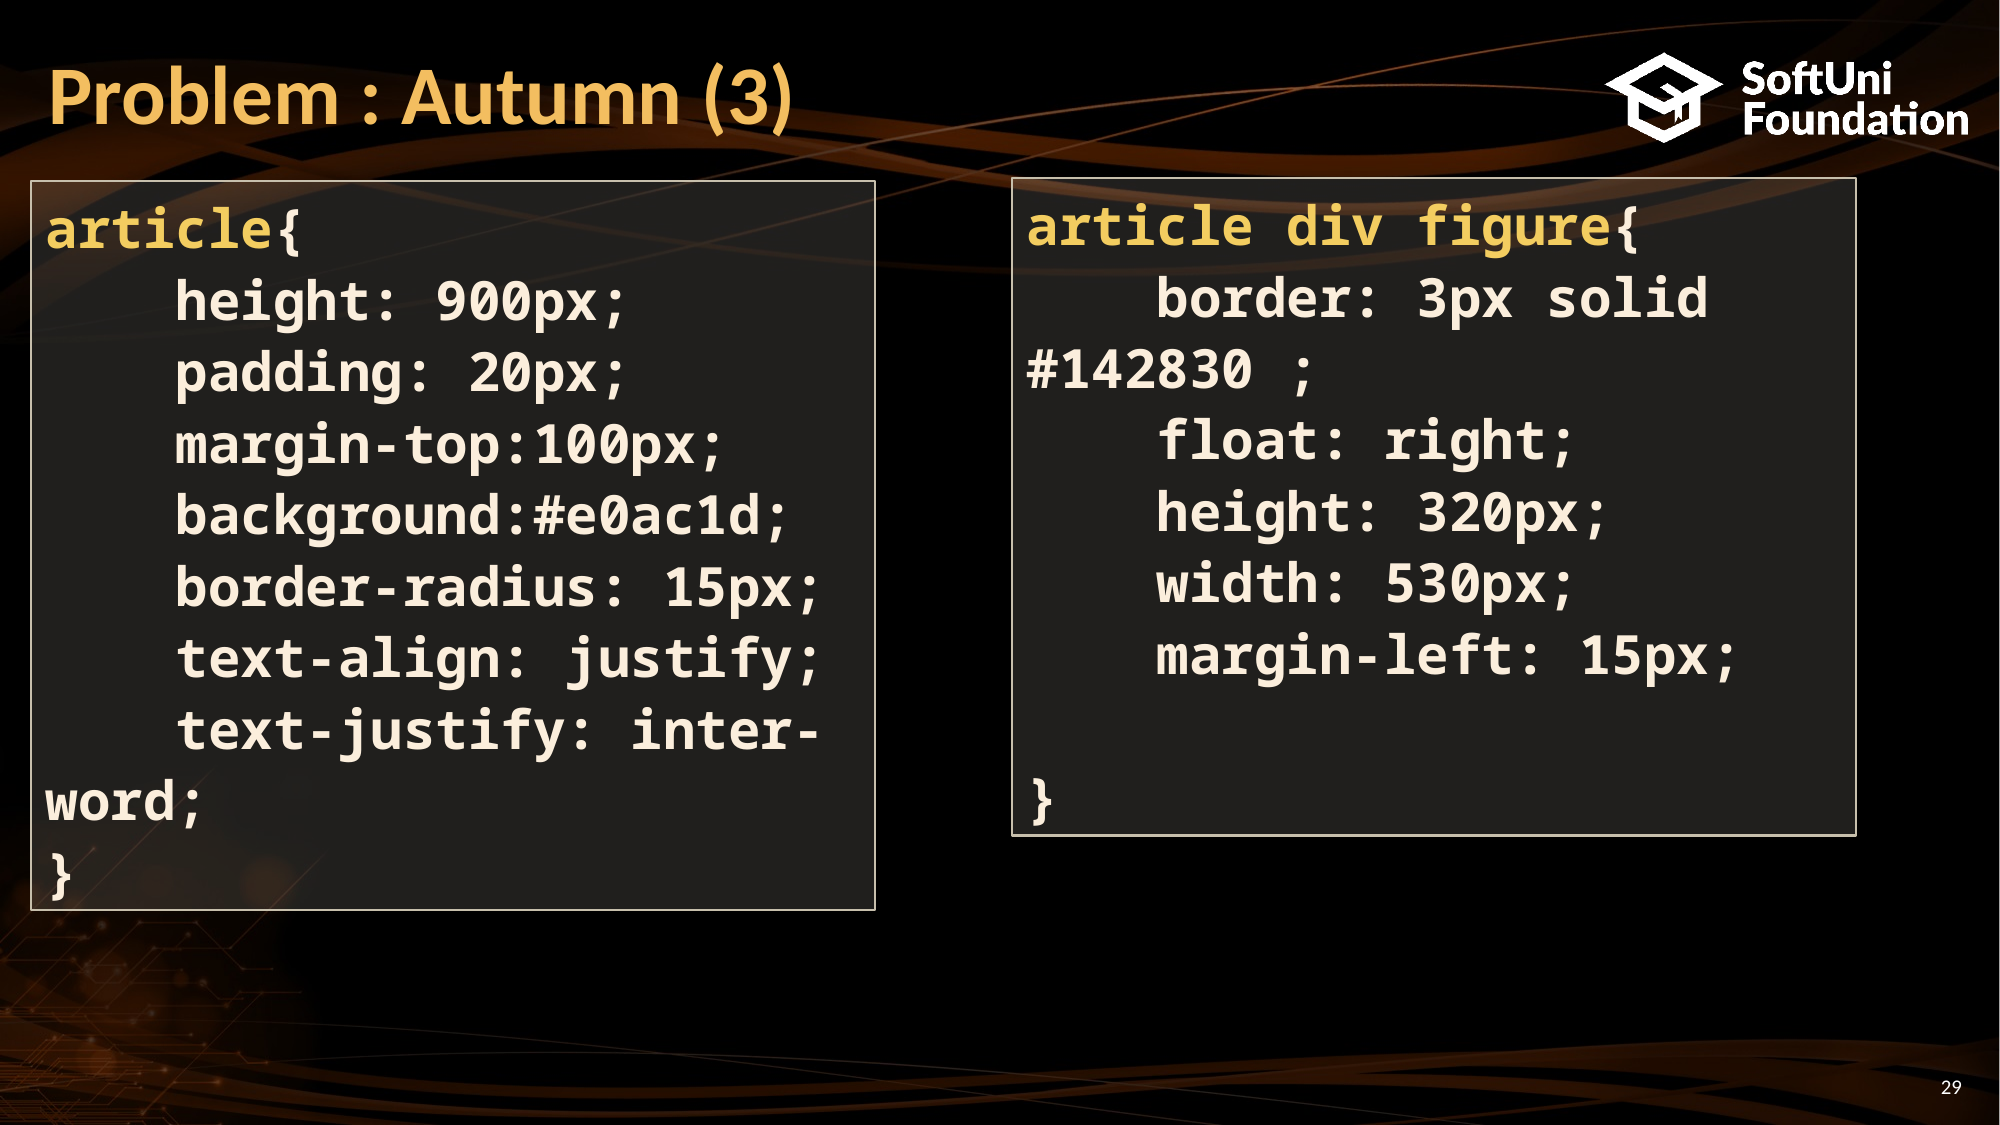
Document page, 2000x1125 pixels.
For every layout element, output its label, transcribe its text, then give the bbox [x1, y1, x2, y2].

slide_number 29 [1897, 1070, 1968, 1103]
picture [0, 0, 2000, 1125]
title Problem : Autumn (3) [30, 6, 1602, 189]
text_box article{ height: 900px; padding: 20px; margin-top:100px; background:#e0ac1d; border-radius: 15px; text-align: justify; text-justify: inter-word; } [30, 180, 875, 911]
text_box article div figure{ border: 3px solid #142830 ; float: right; height: 320px; width: 530px; margin-left: 15px; } [1012, 177, 1856, 836]
